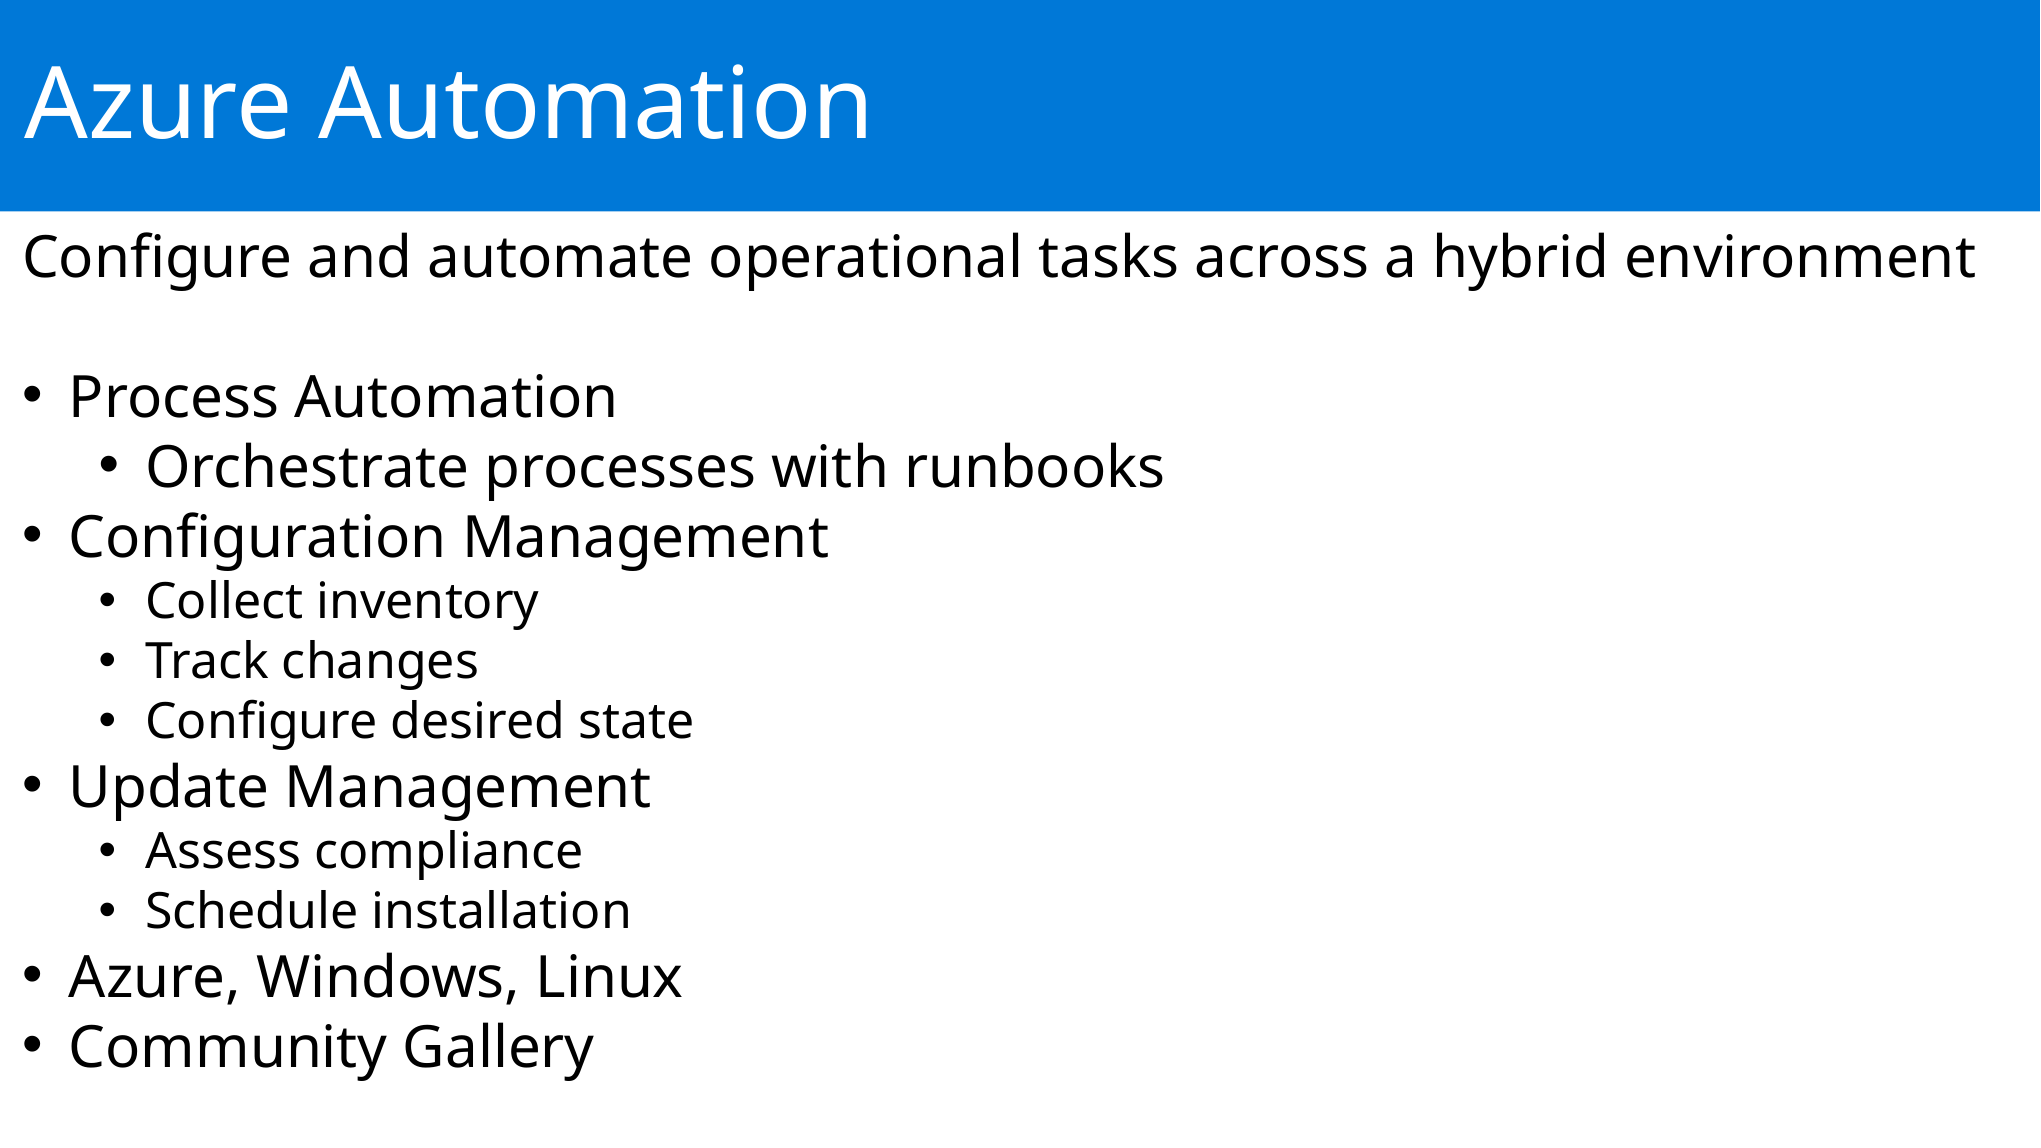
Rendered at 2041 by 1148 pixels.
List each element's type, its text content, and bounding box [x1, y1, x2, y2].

text_box Configure and automate operational tasks across a hybrid environment Process Automation Orchestrate processes with runbooks Configuration Management Collect inventory Track changes Configure desired state Update Management Assess compliance Schedule installation Azure, Windows, Linux Community Gallery [0, 211, 2040, 1087]
text_box Azure Automation [0, 0, 2040, 211]
